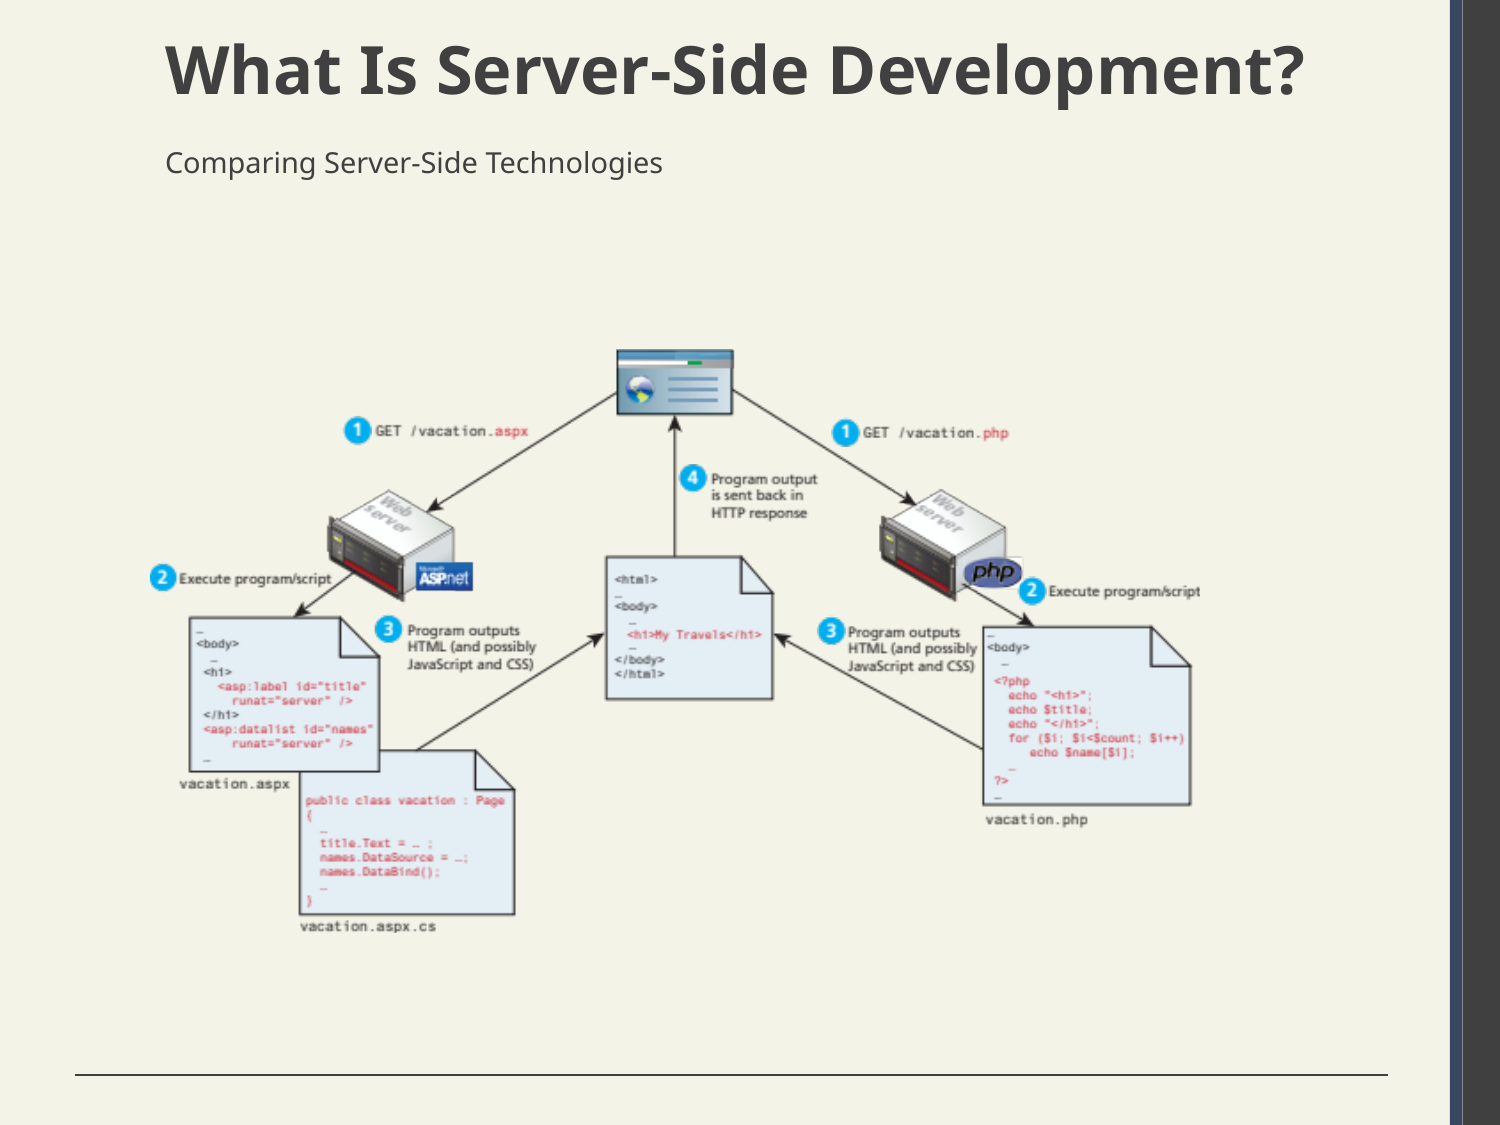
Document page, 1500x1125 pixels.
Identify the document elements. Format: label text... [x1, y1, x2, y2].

title What Is Server-Side Development? [150, 20, 1425, 188]
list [149, 269, 1201, 1013]
list Comparing Server-Side Technologies [150, 137, 1200, 188]
